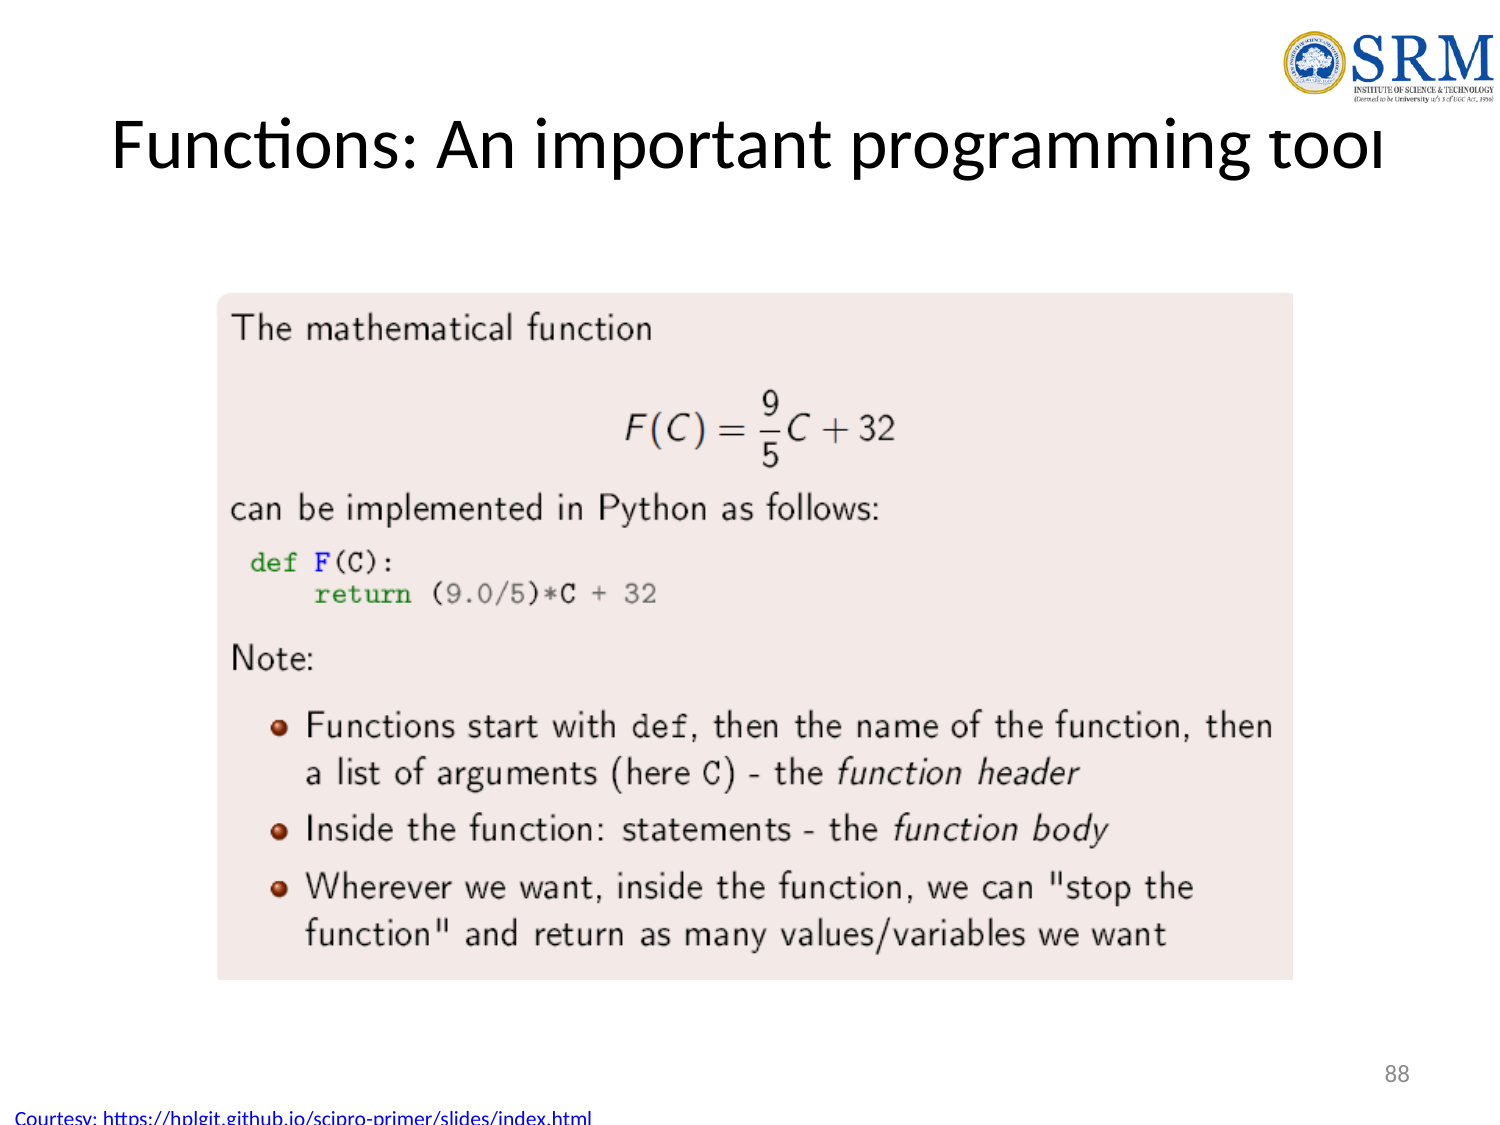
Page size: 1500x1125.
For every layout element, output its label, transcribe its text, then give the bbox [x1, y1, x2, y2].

picture [206, 287, 1294, 980]
picture [1273, 1, 1500, 131]
slide_number 88 [1074, 1042, 1425, 1103]
text_box Courtesy: https://hplgit.github.io/scipro-primer/slides/index.html [0, 1071, 763, 1125]
title Functions: An important programming tool [75, 45, 1425, 233]
